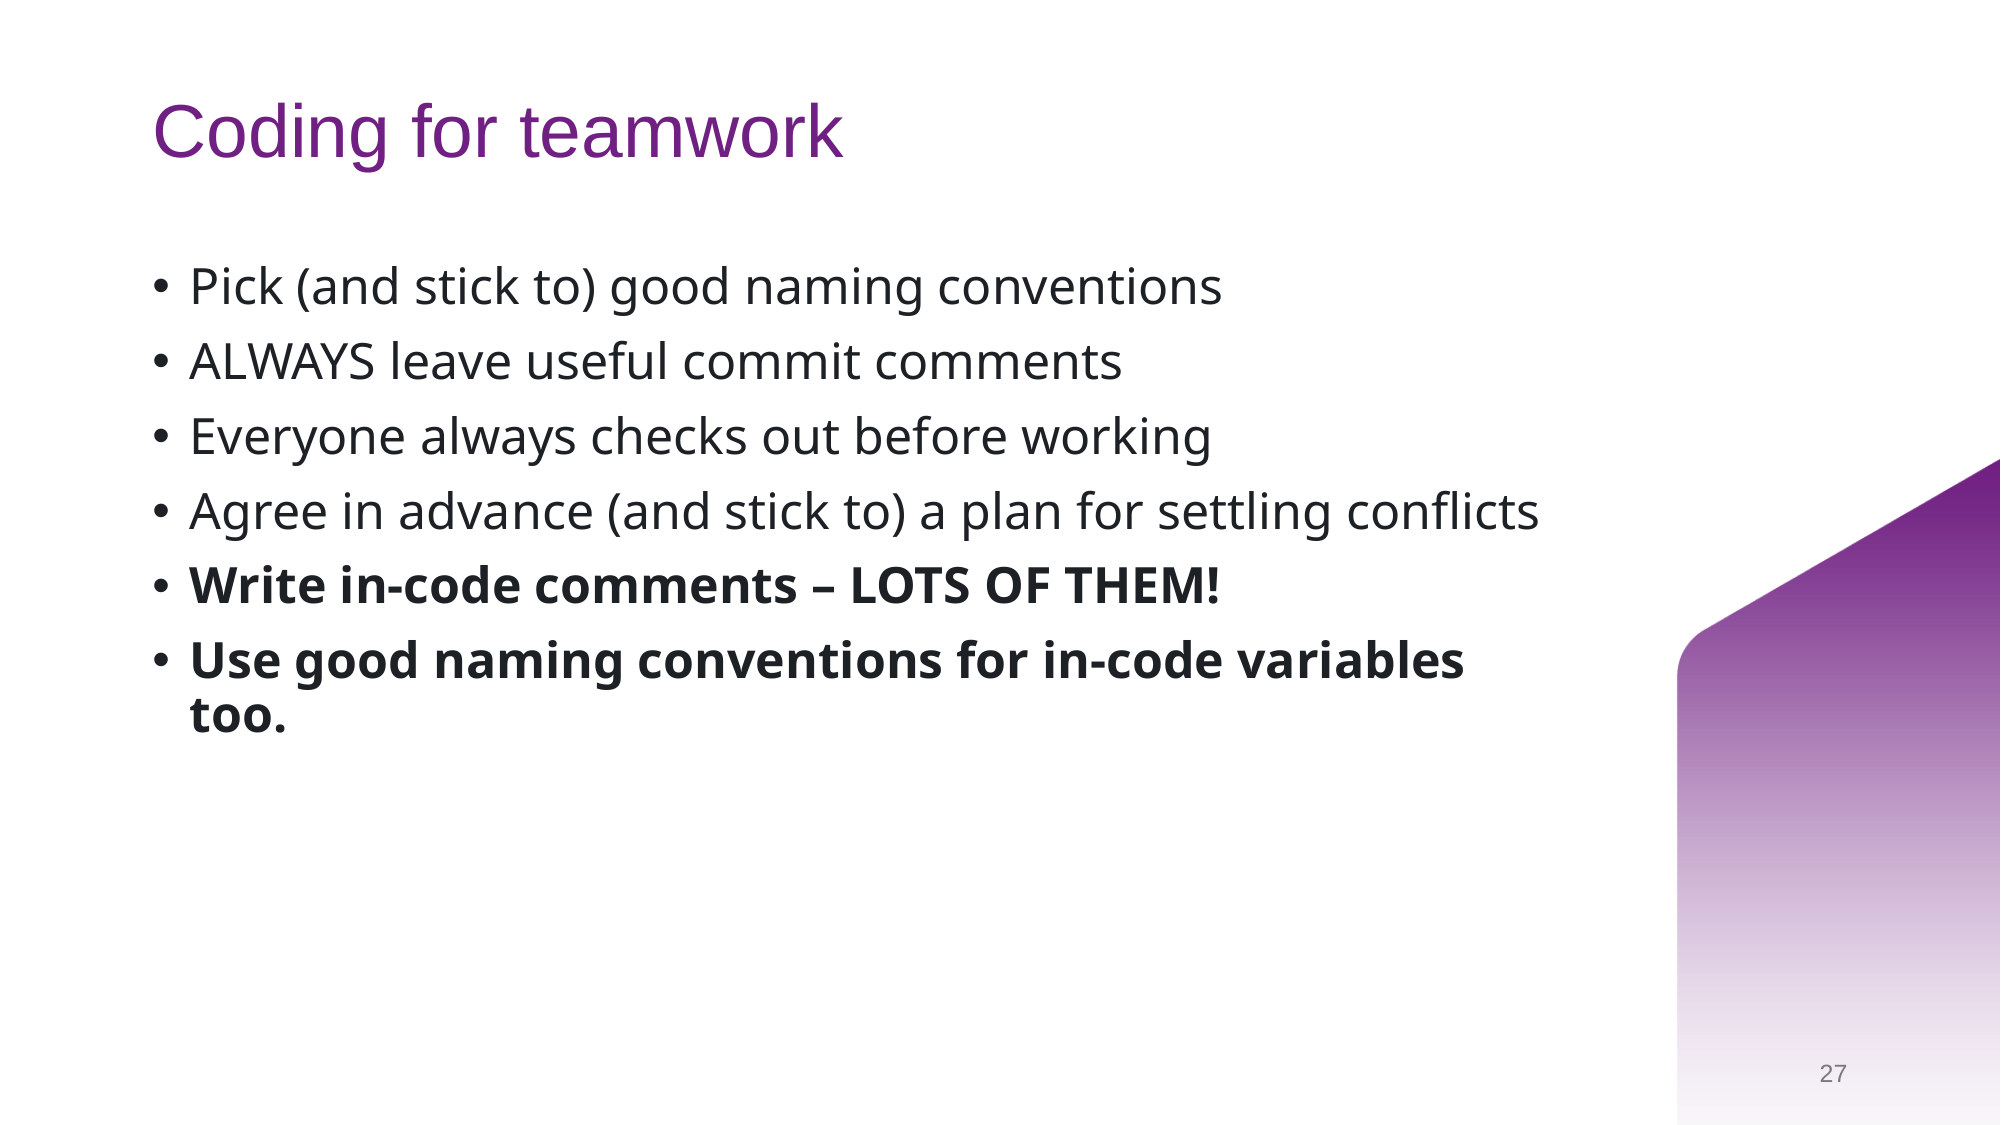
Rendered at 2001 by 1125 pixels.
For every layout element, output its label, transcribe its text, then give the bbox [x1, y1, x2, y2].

picture [1166, 200, 2000, 1125]
title Coding for teamwork [137, 88, 1775, 179]
slide_number 27 [1412, 1042, 1863, 1103]
list Pick (and stick to) good naming conventions ALWAYS leave useful commit comments Everyone always checks out before working Agree in advance (and stick to) a plan for settling conflicts Write in-code comments – LOTS OF THEM! Use good naming conventions for in-code variables too. [137, 254, 1589, 921]
